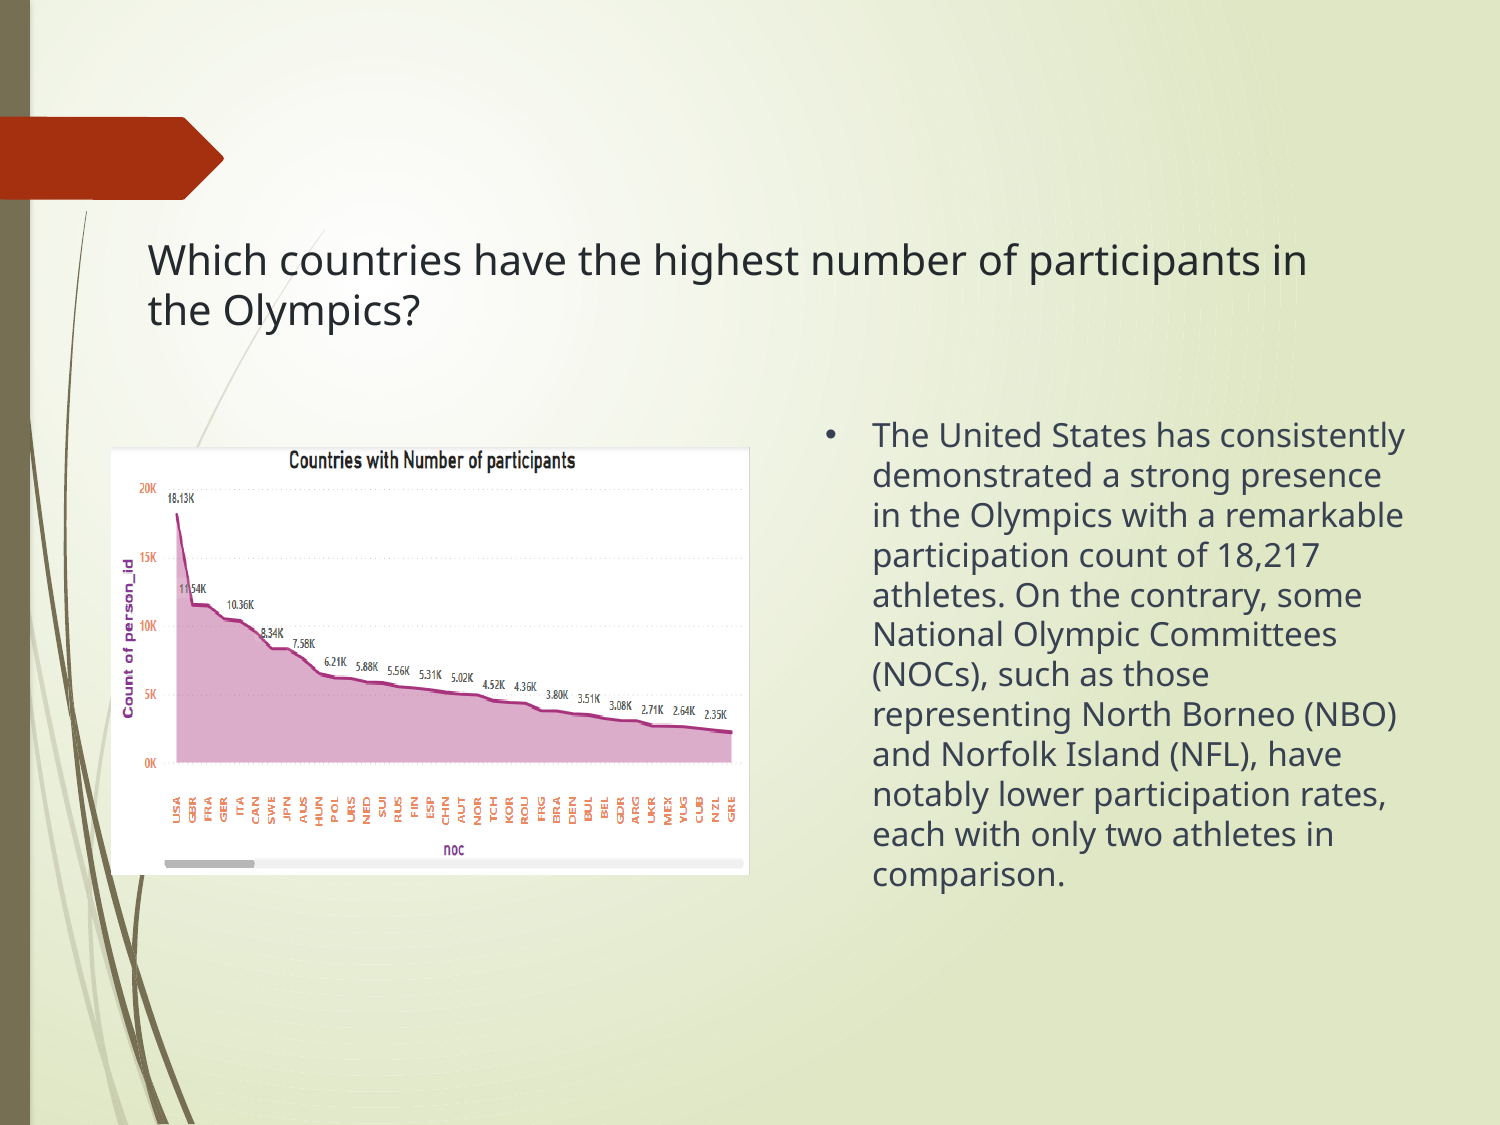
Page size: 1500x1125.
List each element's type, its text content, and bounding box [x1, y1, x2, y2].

text_box The United States has consistently demonstrated a strong presence in the Olympics with a remarkable participation count of 18,217 athletes. On the contrary, some National Olympic Committees (NOCs), such as those representing North Borneo (NBO) and Norfolk Island (NFL), have notably lower participation rates, each with only two athletes in comparison. [810, 406, 1425, 901]
picture [111, 446, 751, 876]
text_box Which countries have the highest number of participants in the Olympics? [132, 226, 1391, 387]
